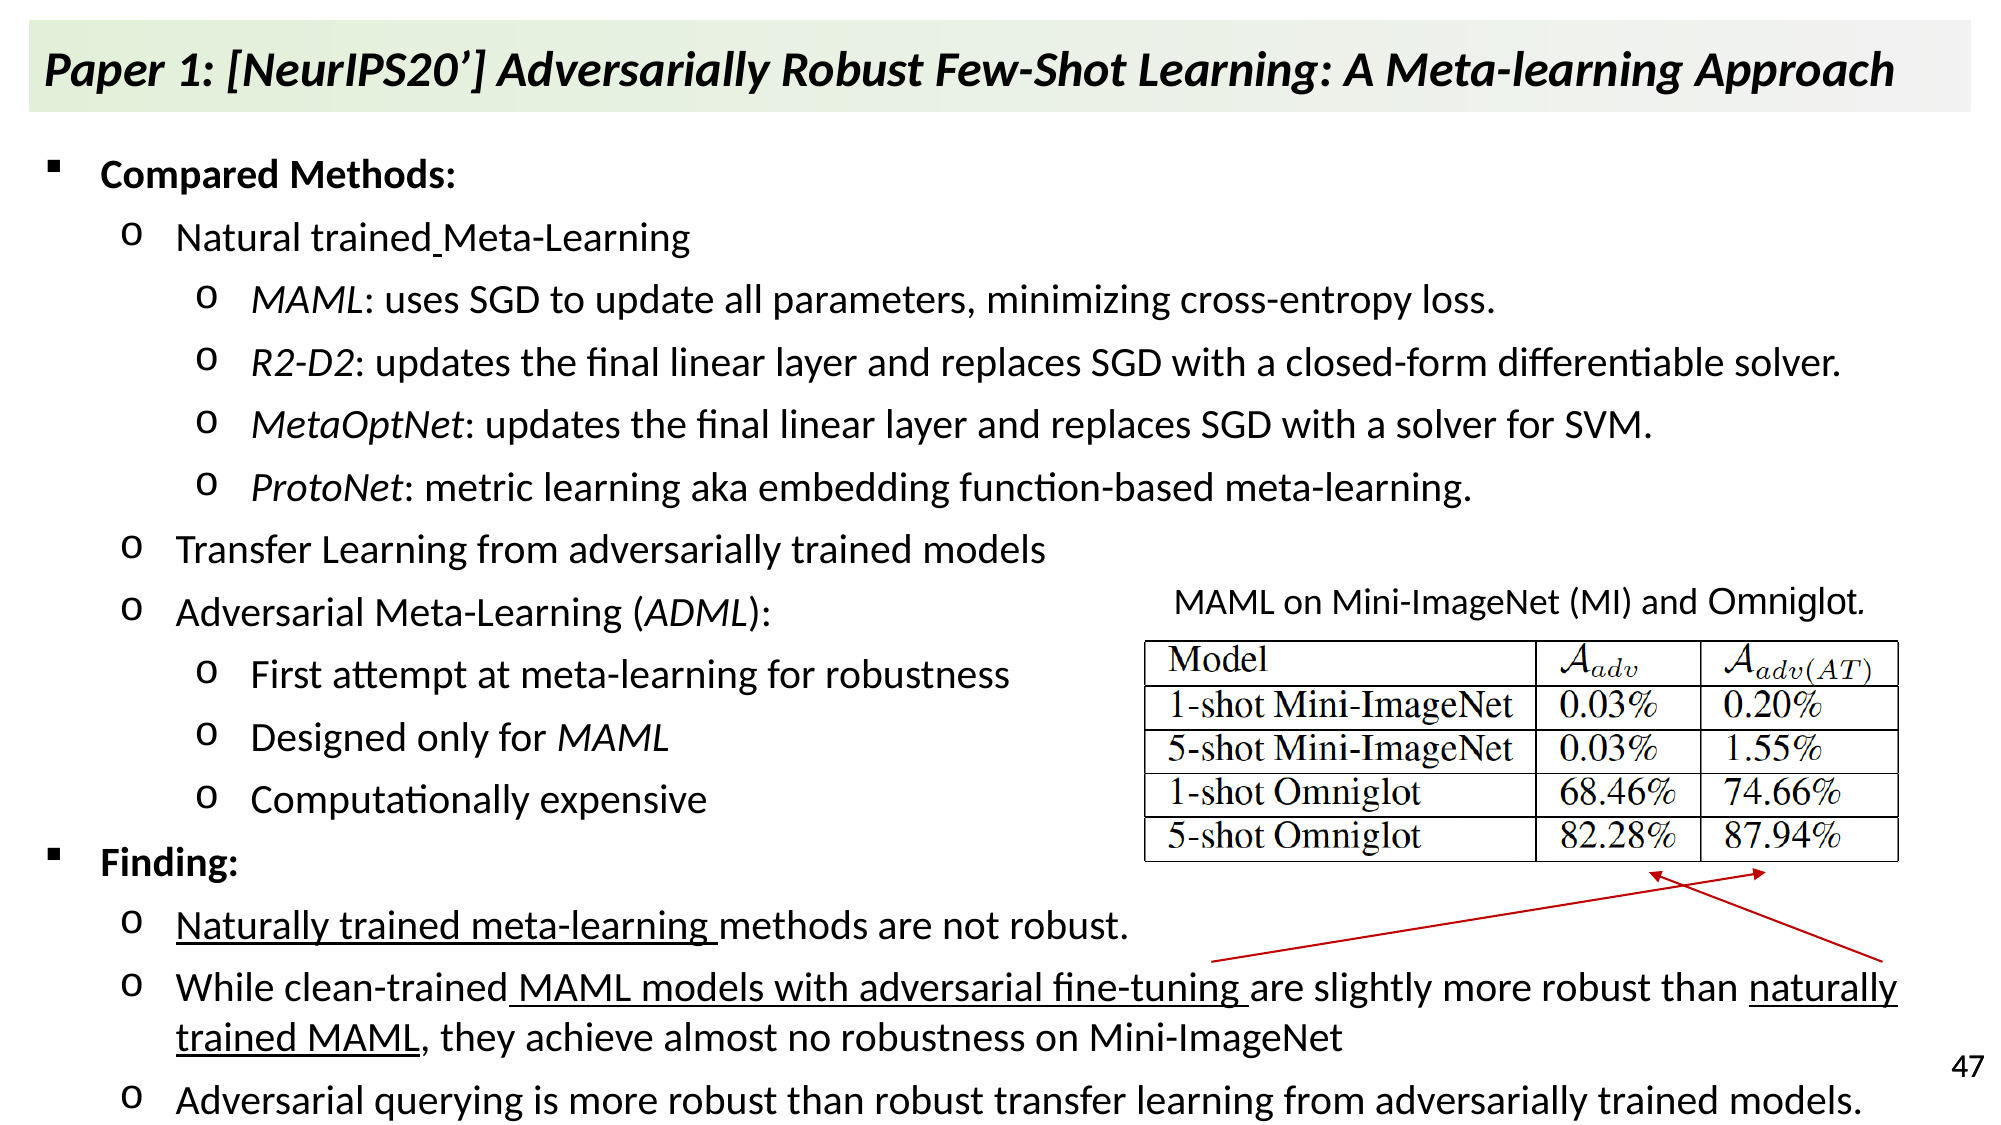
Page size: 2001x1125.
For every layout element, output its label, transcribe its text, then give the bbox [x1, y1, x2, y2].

text_box Compared Methods: Natural trained Meta-Learning MAML: uses SGD to update all parameters, minimizing cross-entropy loss. R2-D2: updates the final linear layer and replaces SGD with a closed-form differentiable solver. MetaOptNet: updates the final linear layer and replaces SGD with a solver for SVM. ProtoNet: metric learning aka embedding function-based meta-learning. Transfer Learning from adversarially trained models Adversarial Meta-Learning (ADML): First attempt at meta-learning for robustness Designed only for MAML Computationally expensive Finding: Naturally trained meta-learning methods are not robust. While clean-trained MAML models with adversarial fine-tuning are slightly more robust than naturally trained MAML, they achieve almost no robustness on Mini-ImageNet Adversarial querying is more robust than robust transfer learning from adversarially trained models. [29, 139, 1924, 1125]
text_box [29, 104, 1971, 112]
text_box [1648, 872, 1883, 962]
text_box MAML on Mini-ImageNet (MI) and Omniglot. [1158, 569, 1890, 629]
text_box Paper 1: [NeurIPS20’] Adversarially Robust Few-Shot Learning: A Meta-learning Approach [29, 28, 1971, 104]
text_box 47 [1863, 1034, 2000, 1095]
text_box [29, 20, 1971, 28]
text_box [1211, 872, 1648, 962]
picture [1132, 629, 1916, 871]
